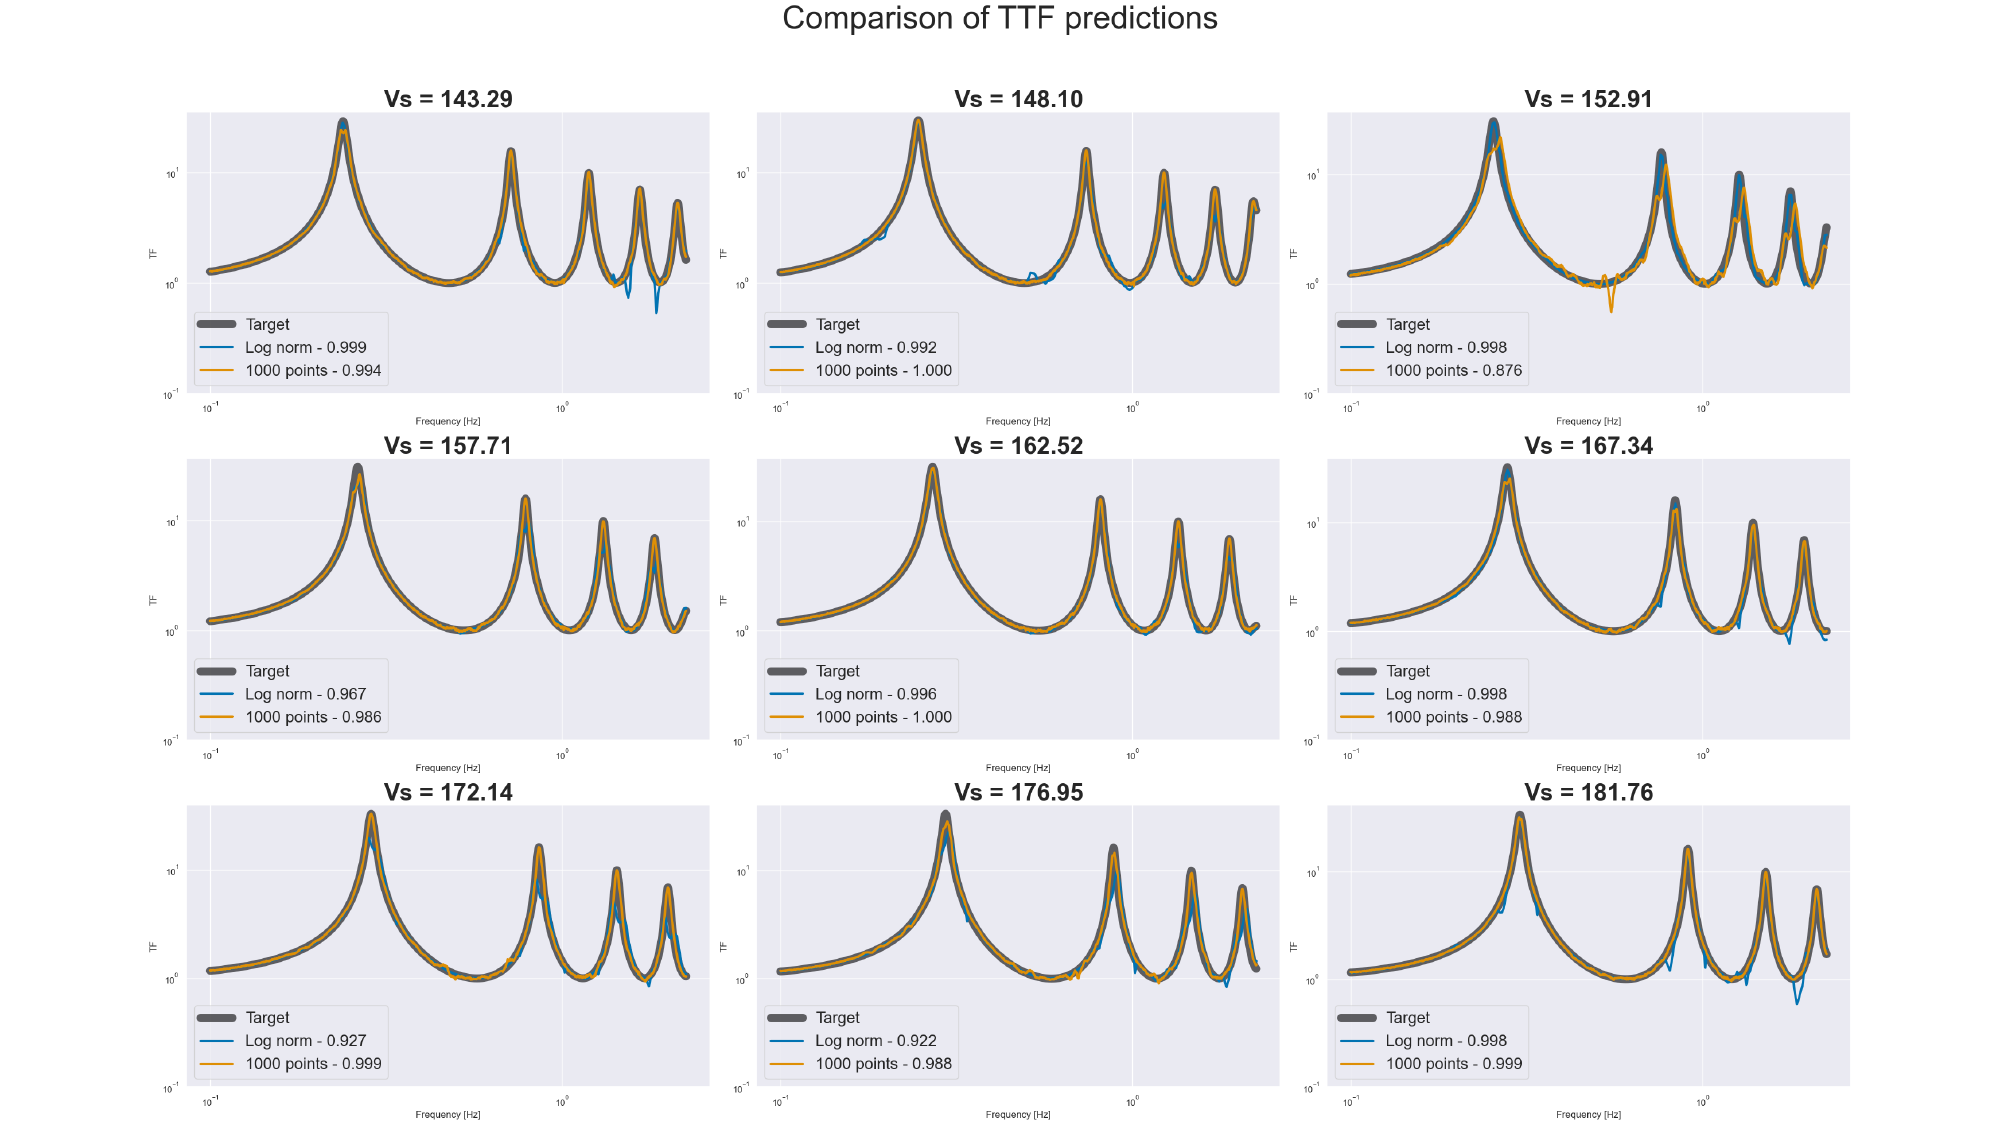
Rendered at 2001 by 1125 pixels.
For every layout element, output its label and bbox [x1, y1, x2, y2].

picture [143, 0, 1856, 1125]
